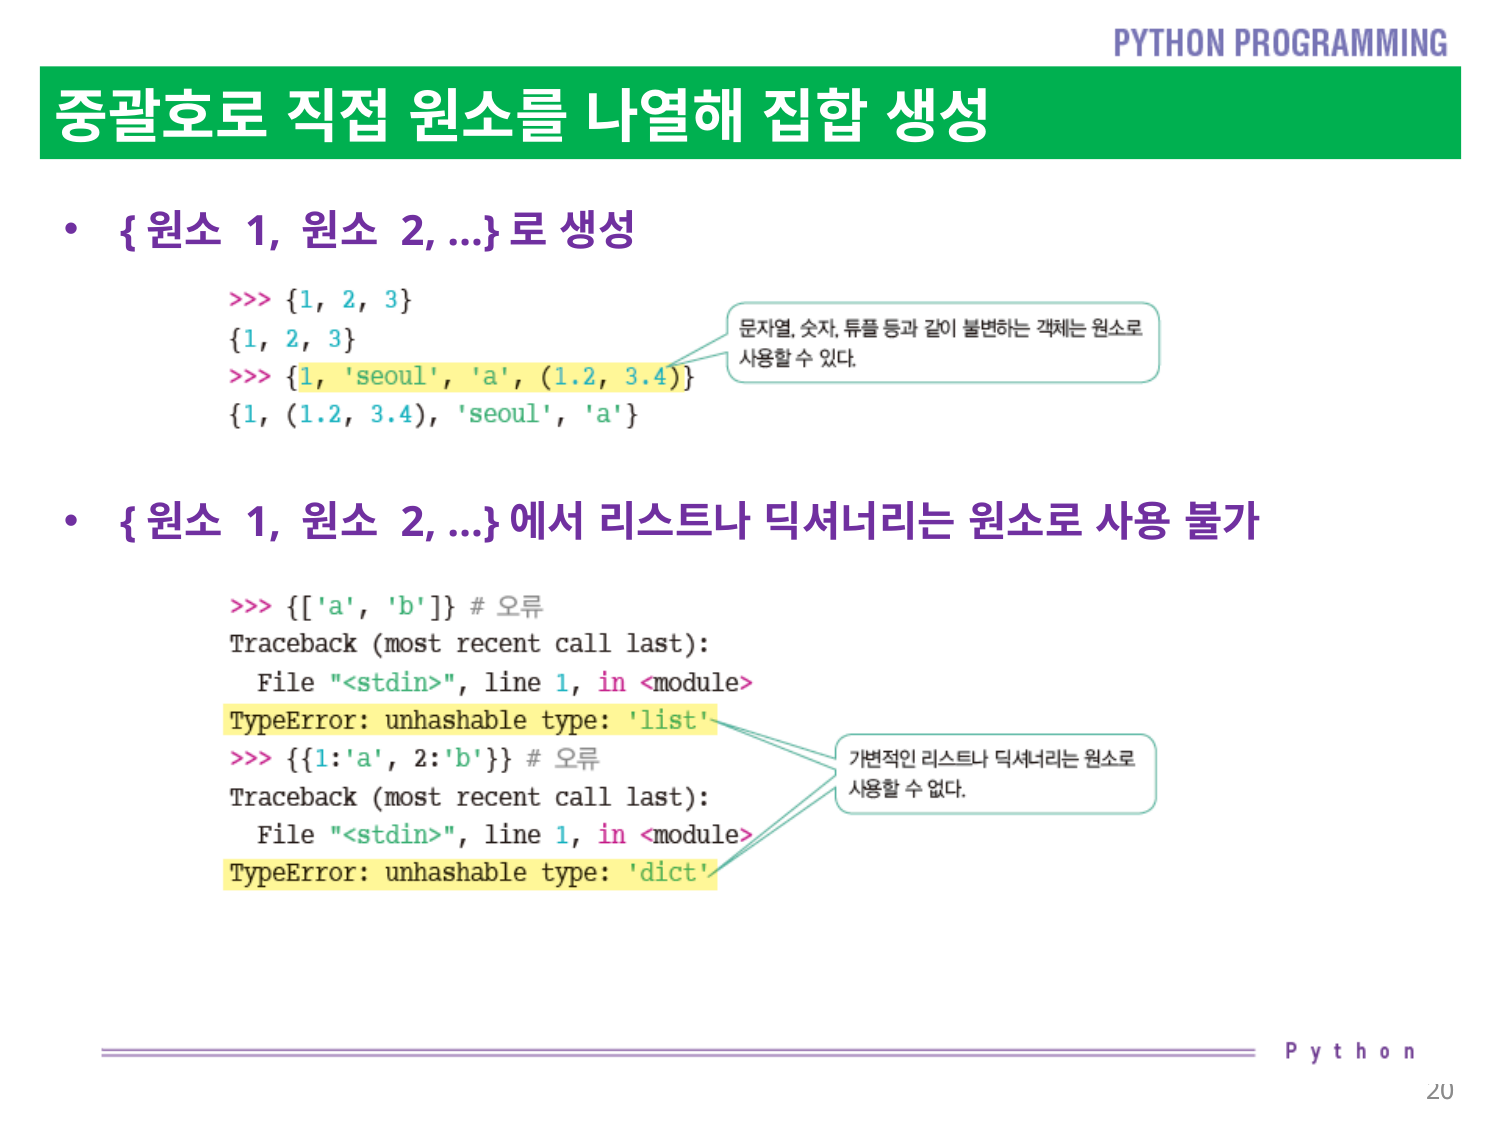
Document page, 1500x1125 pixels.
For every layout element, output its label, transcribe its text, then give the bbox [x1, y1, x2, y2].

picture [214, 577, 1173, 911]
picture [1106, 13, 1462, 66]
picture [215, 266, 1172, 446]
list {원소 1, 원소 2, …}로 생성 {원소 1, 원소 2, …}에서 리스트나 딕셔너리는 원소로 사용 불가 [48, 195, 1461, 1041]
slide_number 20 [1119, 1071, 1470, 1112]
picture [18, 1020, 1483, 1084]
title 중괄호로 직접 원소를 나열해 집합 생성 [39, 76, 1444, 152]
